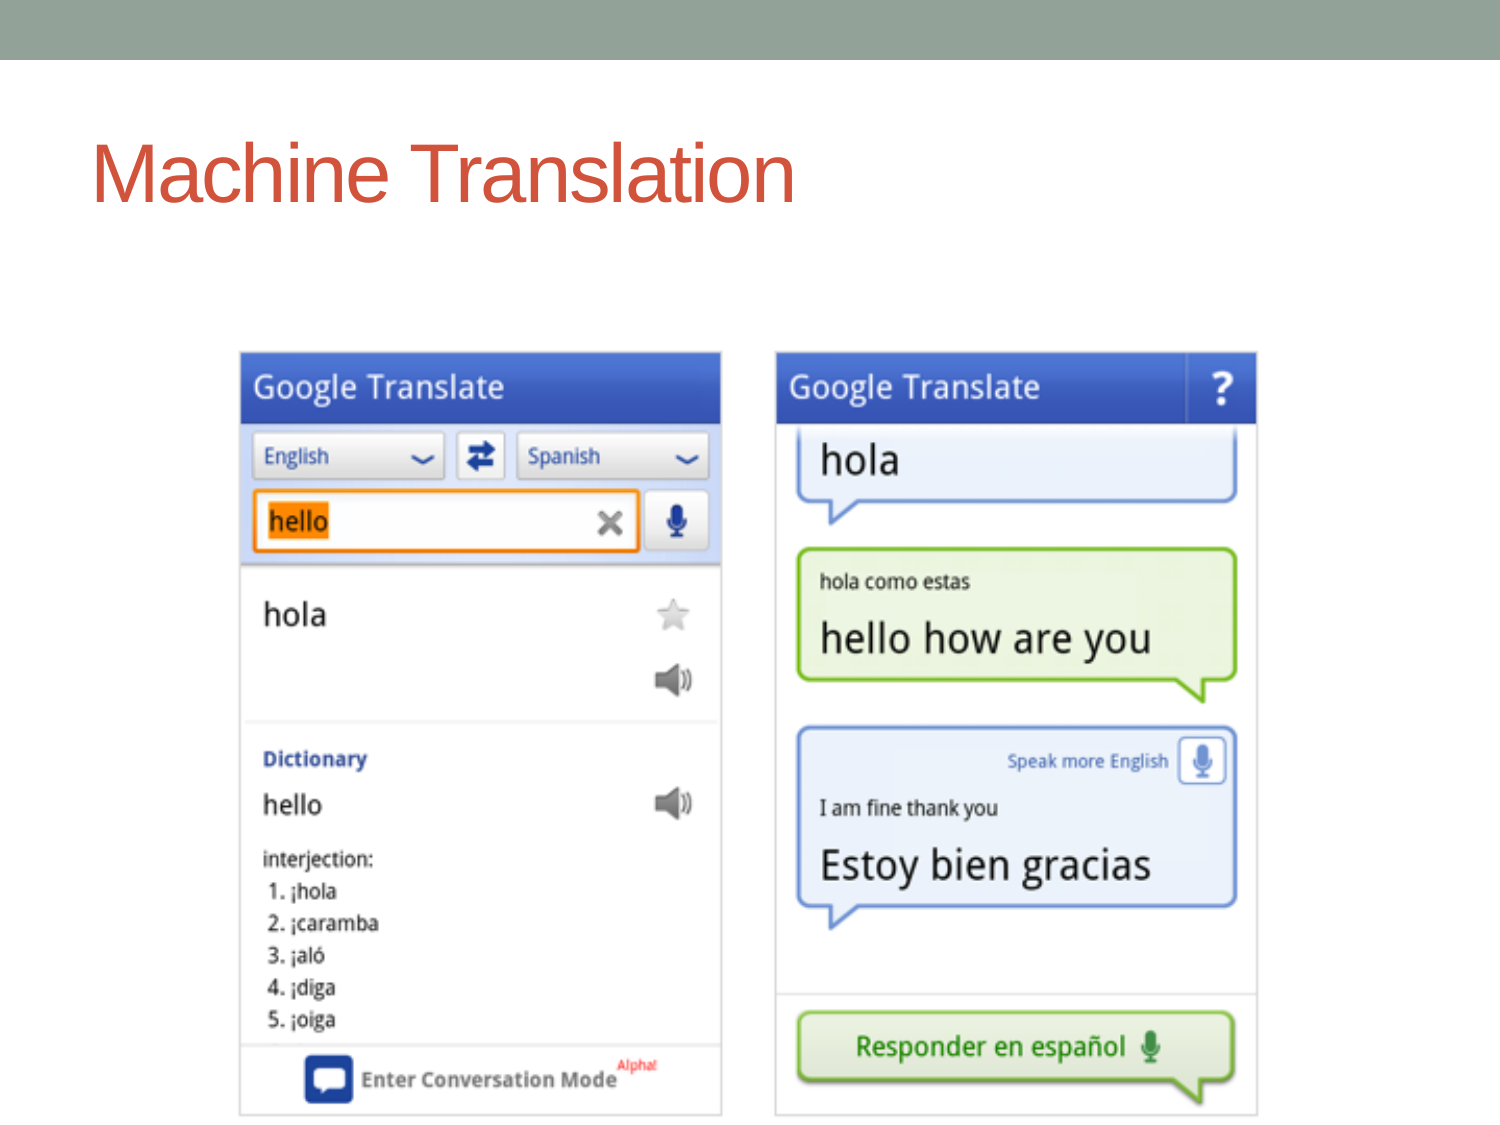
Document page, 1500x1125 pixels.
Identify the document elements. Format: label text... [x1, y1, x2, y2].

picture [230, 343, 1267, 1125]
title Machine Translation [75, 87, 1425, 250]
